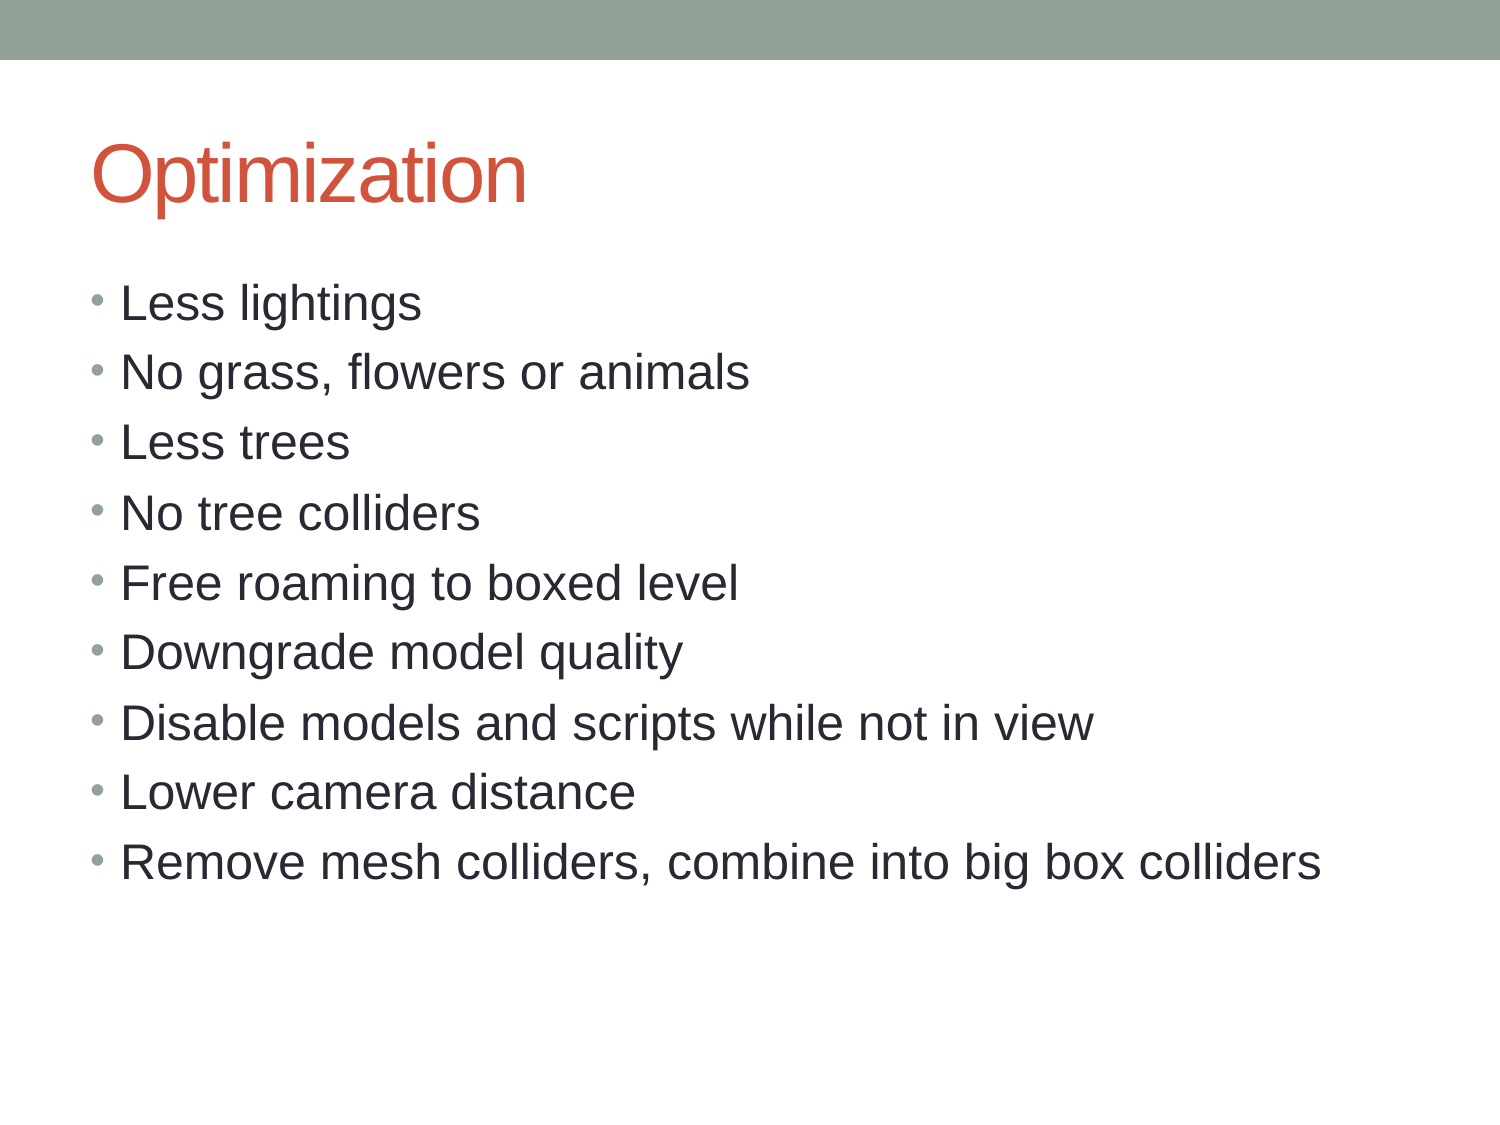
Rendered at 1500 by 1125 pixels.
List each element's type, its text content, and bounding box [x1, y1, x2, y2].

list Less lightings No grass, flowers or animals Less trees No tree colliders Free roaming to boxed level Downgrade model quality Disable models and scripts while not in view Lower camera distance Remove mesh colliders, combine into big box colliders [75, 262, 1425, 1063]
title Optimization [75, 87, 1425, 250]
